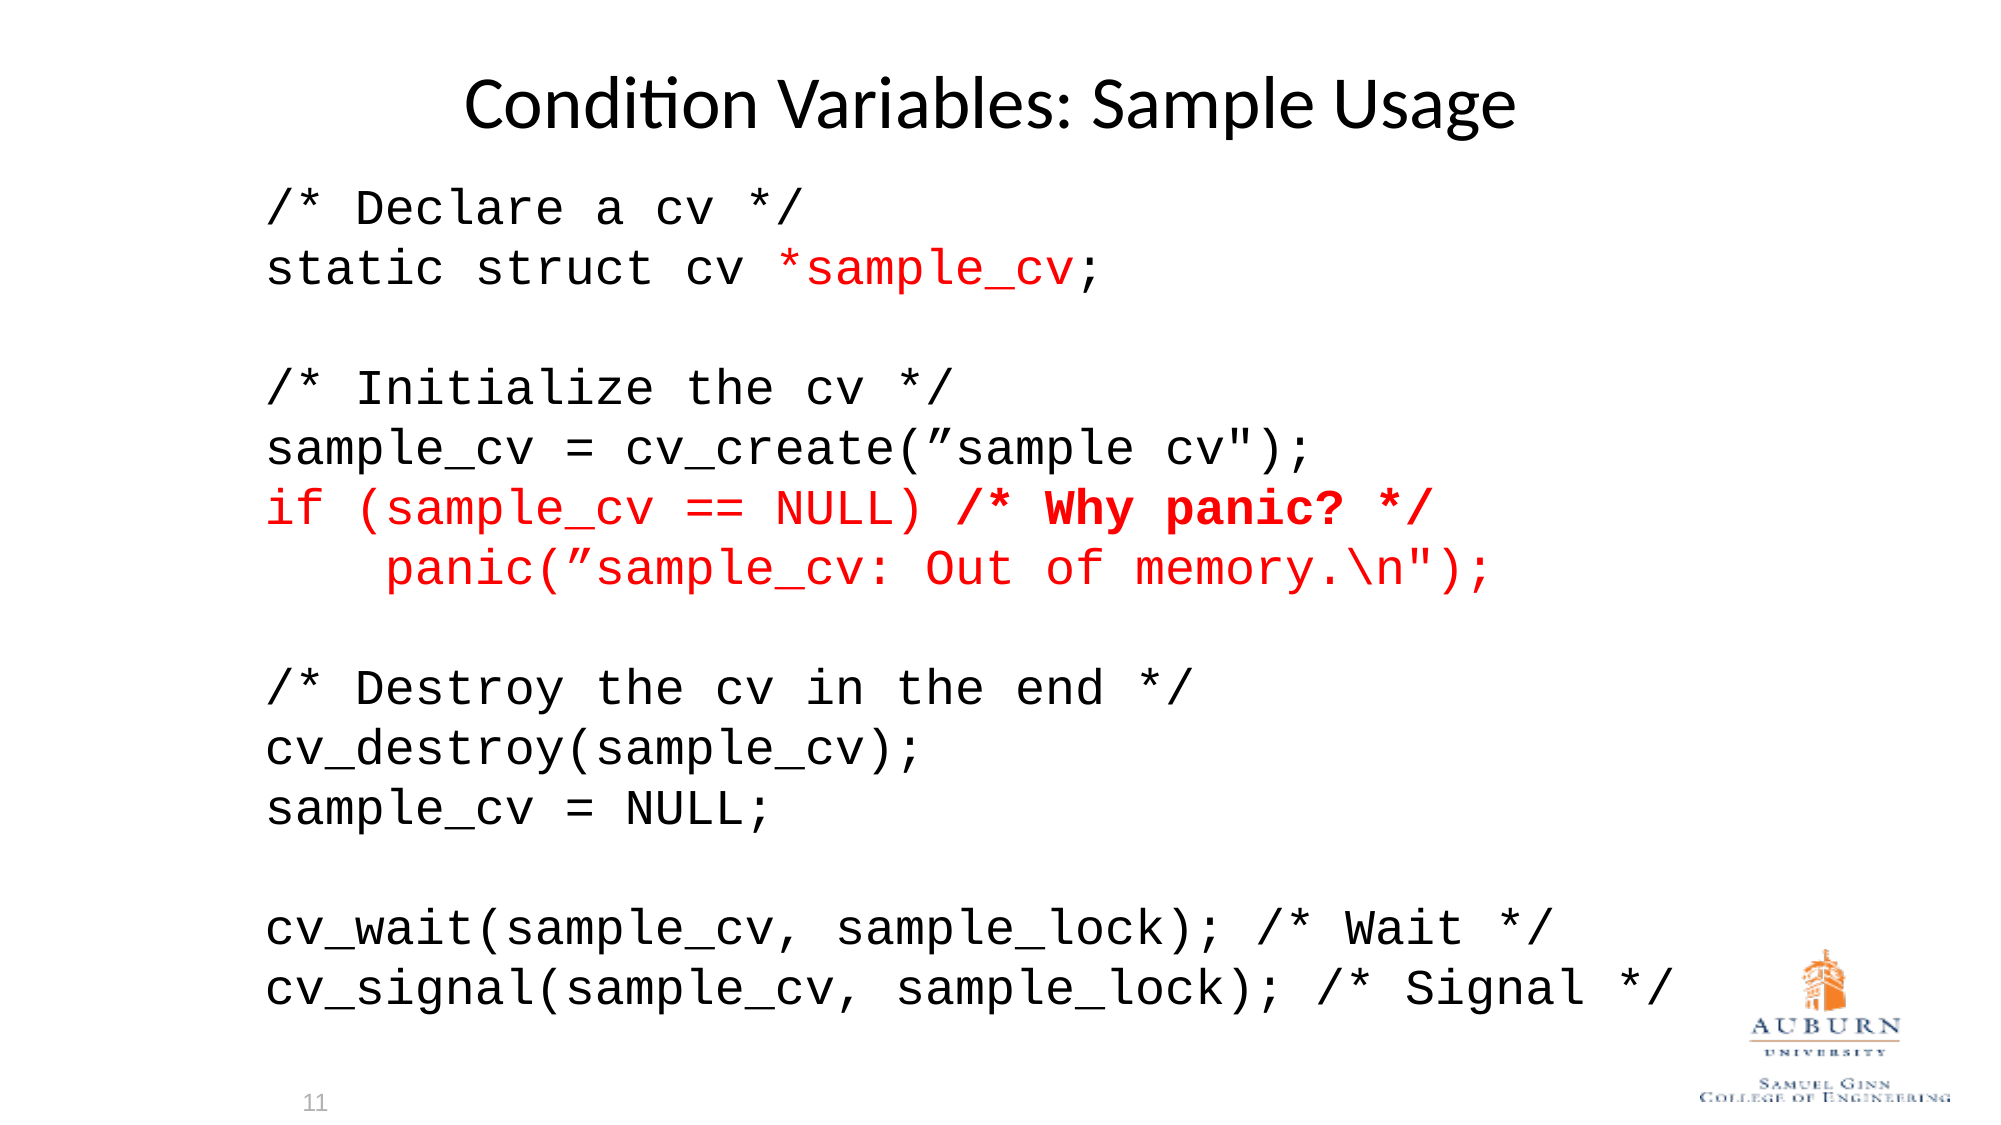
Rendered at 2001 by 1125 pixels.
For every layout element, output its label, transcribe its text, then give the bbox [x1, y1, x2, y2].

title Condition Variables: Sample Usage [324, 26, 1675, 167]
picture [1700, 949, 1950, 1102]
slide_number 11 [287, 1062, 488, 1125]
text_box /* Declare a cv */ static struct cv *sample_cv; /* Initialize the cv */ sample_cv = cv_create(”sample cv"); if (sample_cv == NULL) /* Why panic? */ panic(”sample_cv: Out of memory.\n"); /* Destroy the cv in the end */ cv_destroy(sample_cv); sample_cv = NULL; cv_wait(sample_cv, sample_lock); /* Wait */ cv_signal(sample_cv, sample_lock); /* Signal */ [249, 167, 1775, 1023]
